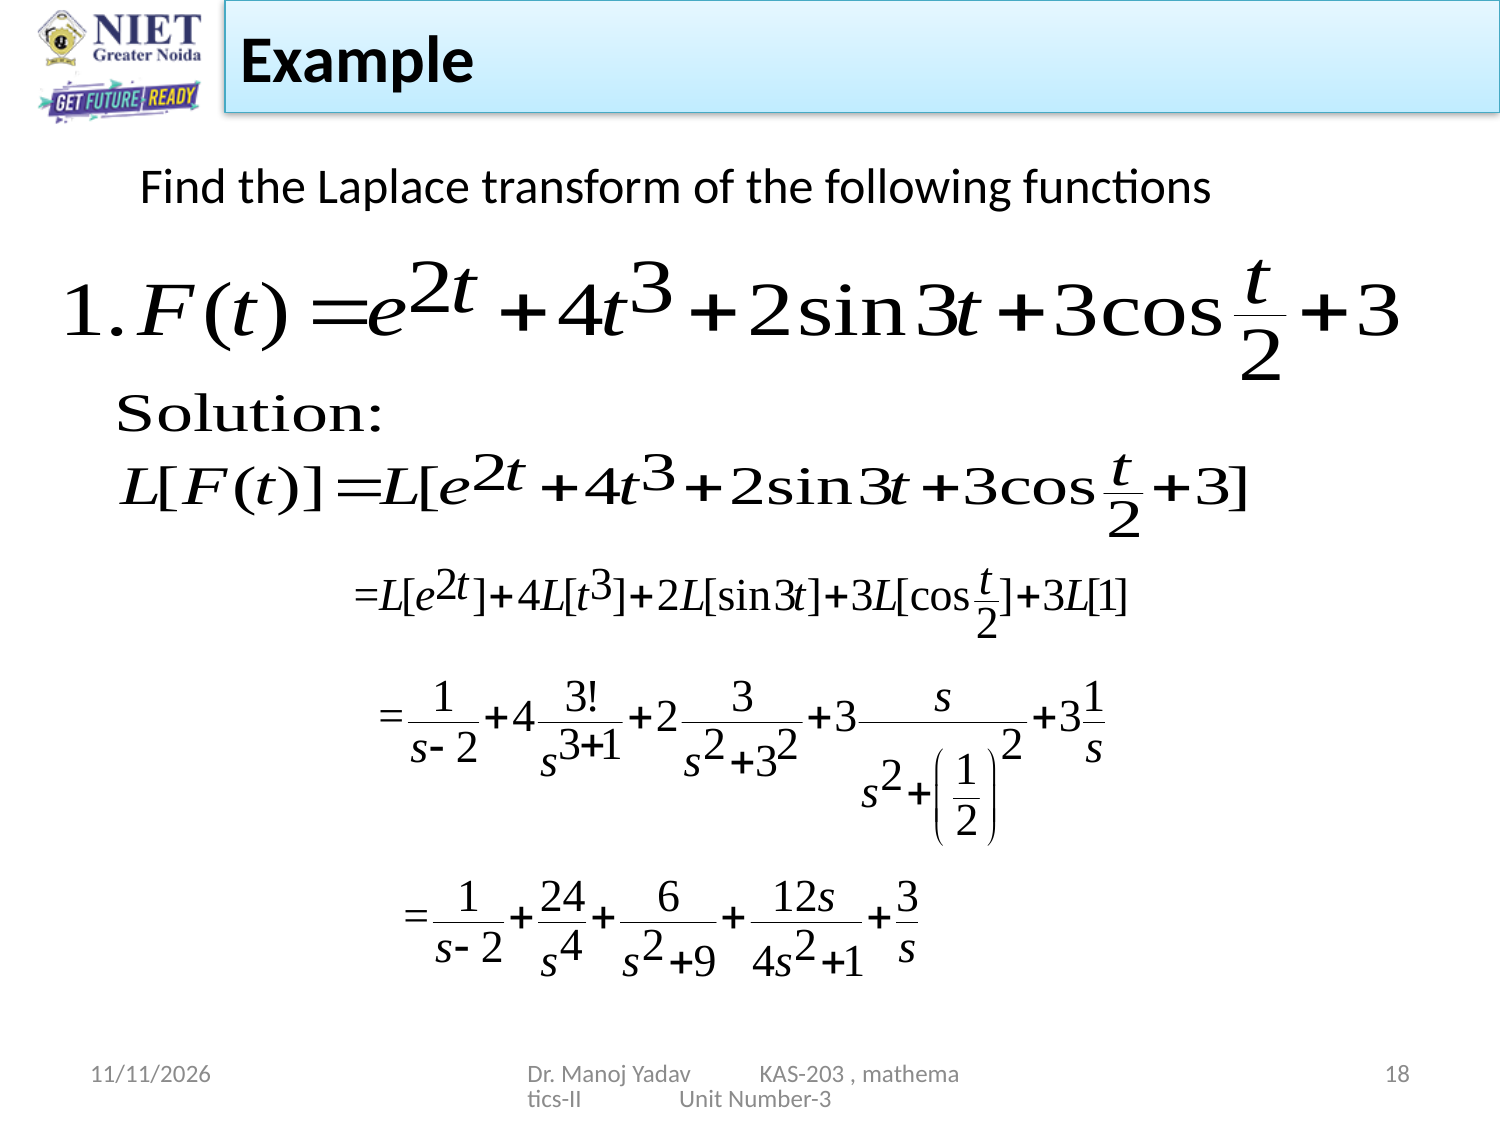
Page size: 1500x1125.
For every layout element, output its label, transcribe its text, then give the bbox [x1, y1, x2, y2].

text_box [349, 562, 1132, 676]
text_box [112, 387, 1254, 626]
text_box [60, 249, 1410, 455]
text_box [374, 674, 1111, 884]
text_box Find the Laplace transform of the following functions [125, 145, 1425, 311]
slide_number 05-Jun-21 [75, 1042, 425, 1103]
footer Dr. Manoj Yadav KAS-203 , mathematics-II Unit Number-3 [512, 1042, 988, 1103]
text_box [399, 874, 924, 984]
picture [0, 0, 238, 135]
text_box Example [238, 0, 1500, 113]
slide_number 18 [1074, 1042, 1425, 1103]
